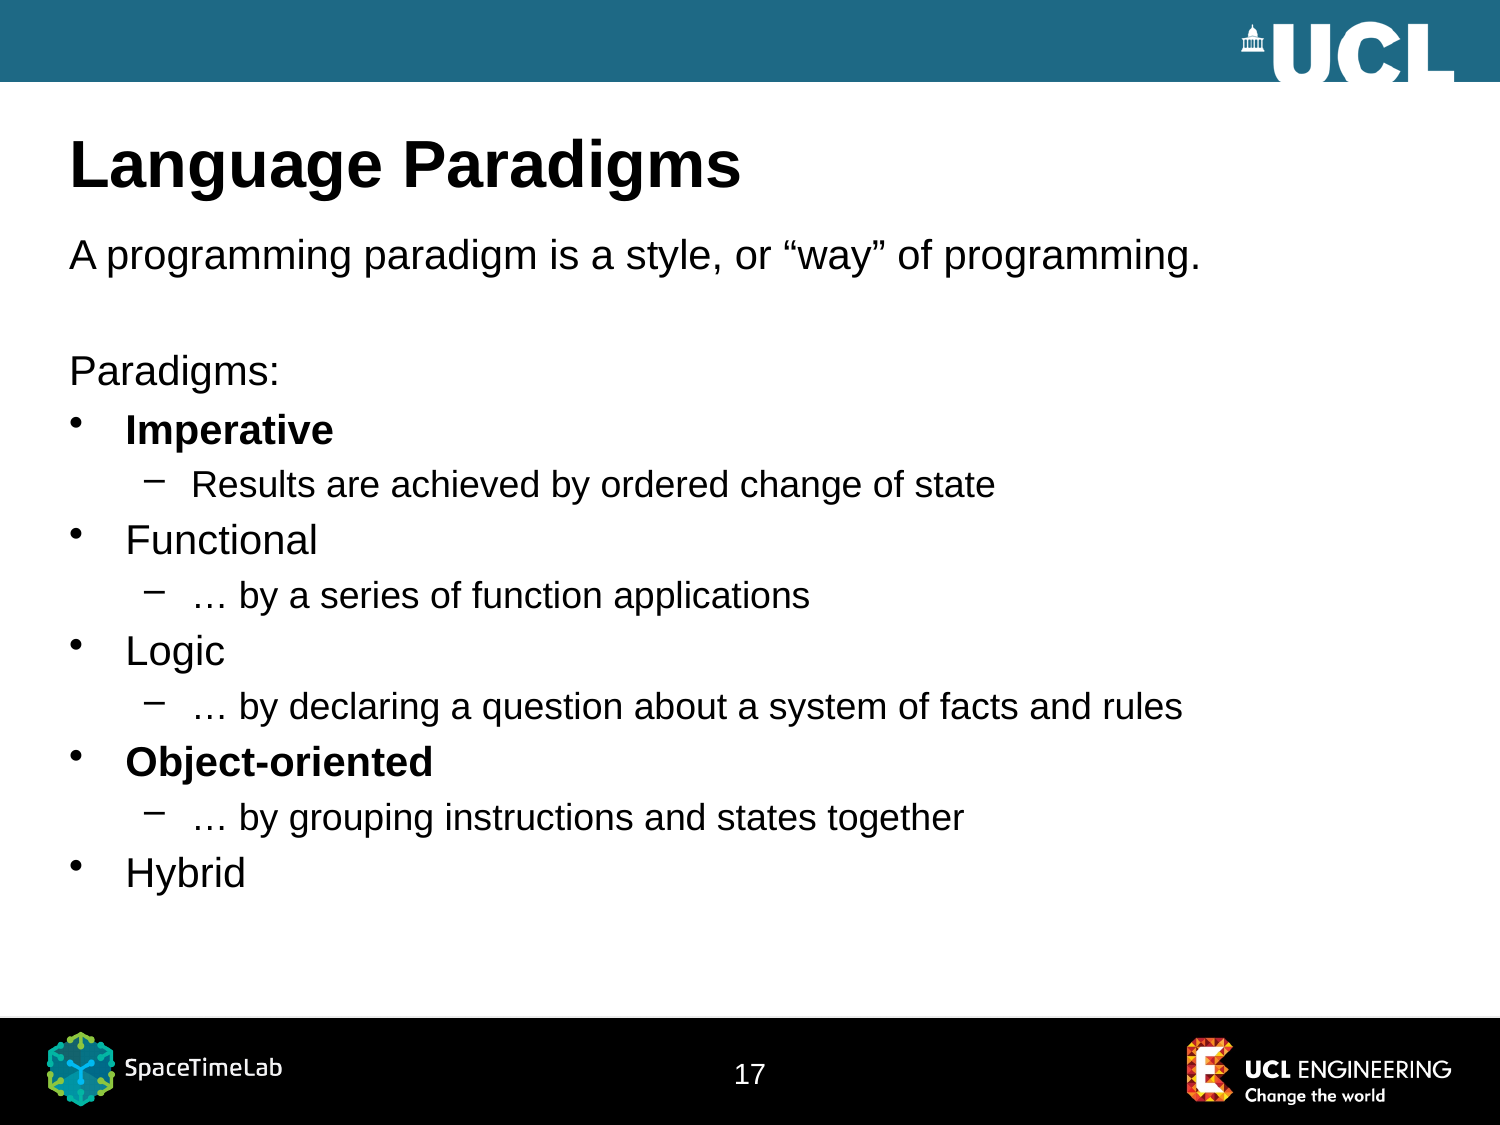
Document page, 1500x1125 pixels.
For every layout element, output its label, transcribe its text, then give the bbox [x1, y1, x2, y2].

list A programming paradigm is a style, or “way” of programming. Paradigms: Imperative Results are achieved by ordered change of state Functional … by a series of function applications Logic … by declaring a question about a system of facts and rules Object-oriented … by grouping instructions and states together Hybrid [54, 219, 1447, 988]
picture [0, 990, 1500, 1125]
title Language Paradigms [54, 113, 1447, 197]
footer 17 [496, 1042, 1004, 1103]
